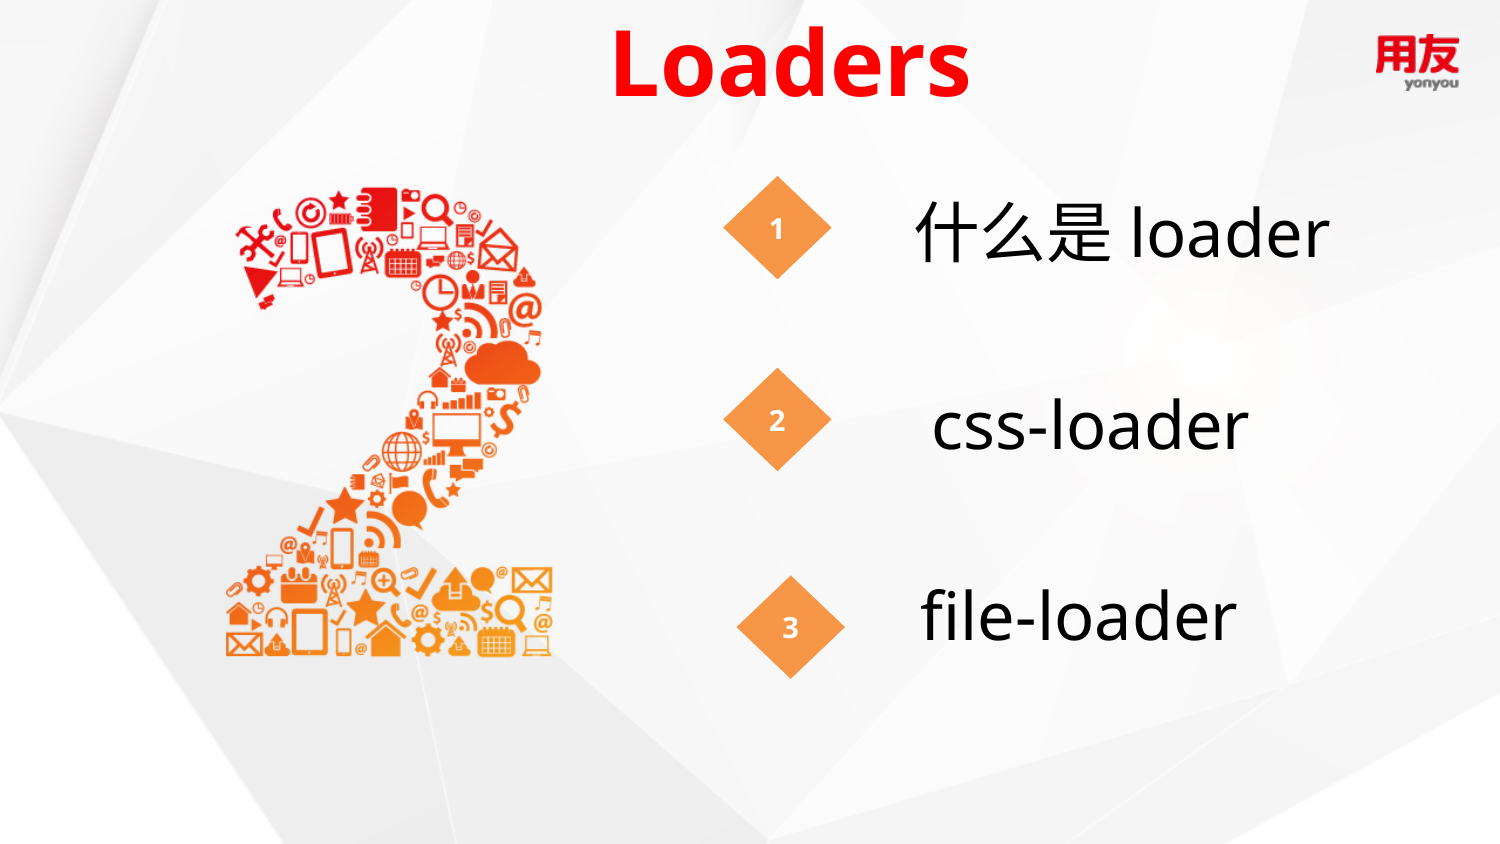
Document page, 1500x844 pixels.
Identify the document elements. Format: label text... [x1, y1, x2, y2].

text_box file-loader [905, 566, 1500, 662]
text_box 什么是loader [898, 183, 1346, 279]
picture [0, 0, 1500, 844]
text_box 2 [721, 365, 834, 474]
text_box 1 [721, 173, 834, 282]
text_box 3 [734, 573, 848, 681]
text_box css-loader [917, 375, 1266, 470]
